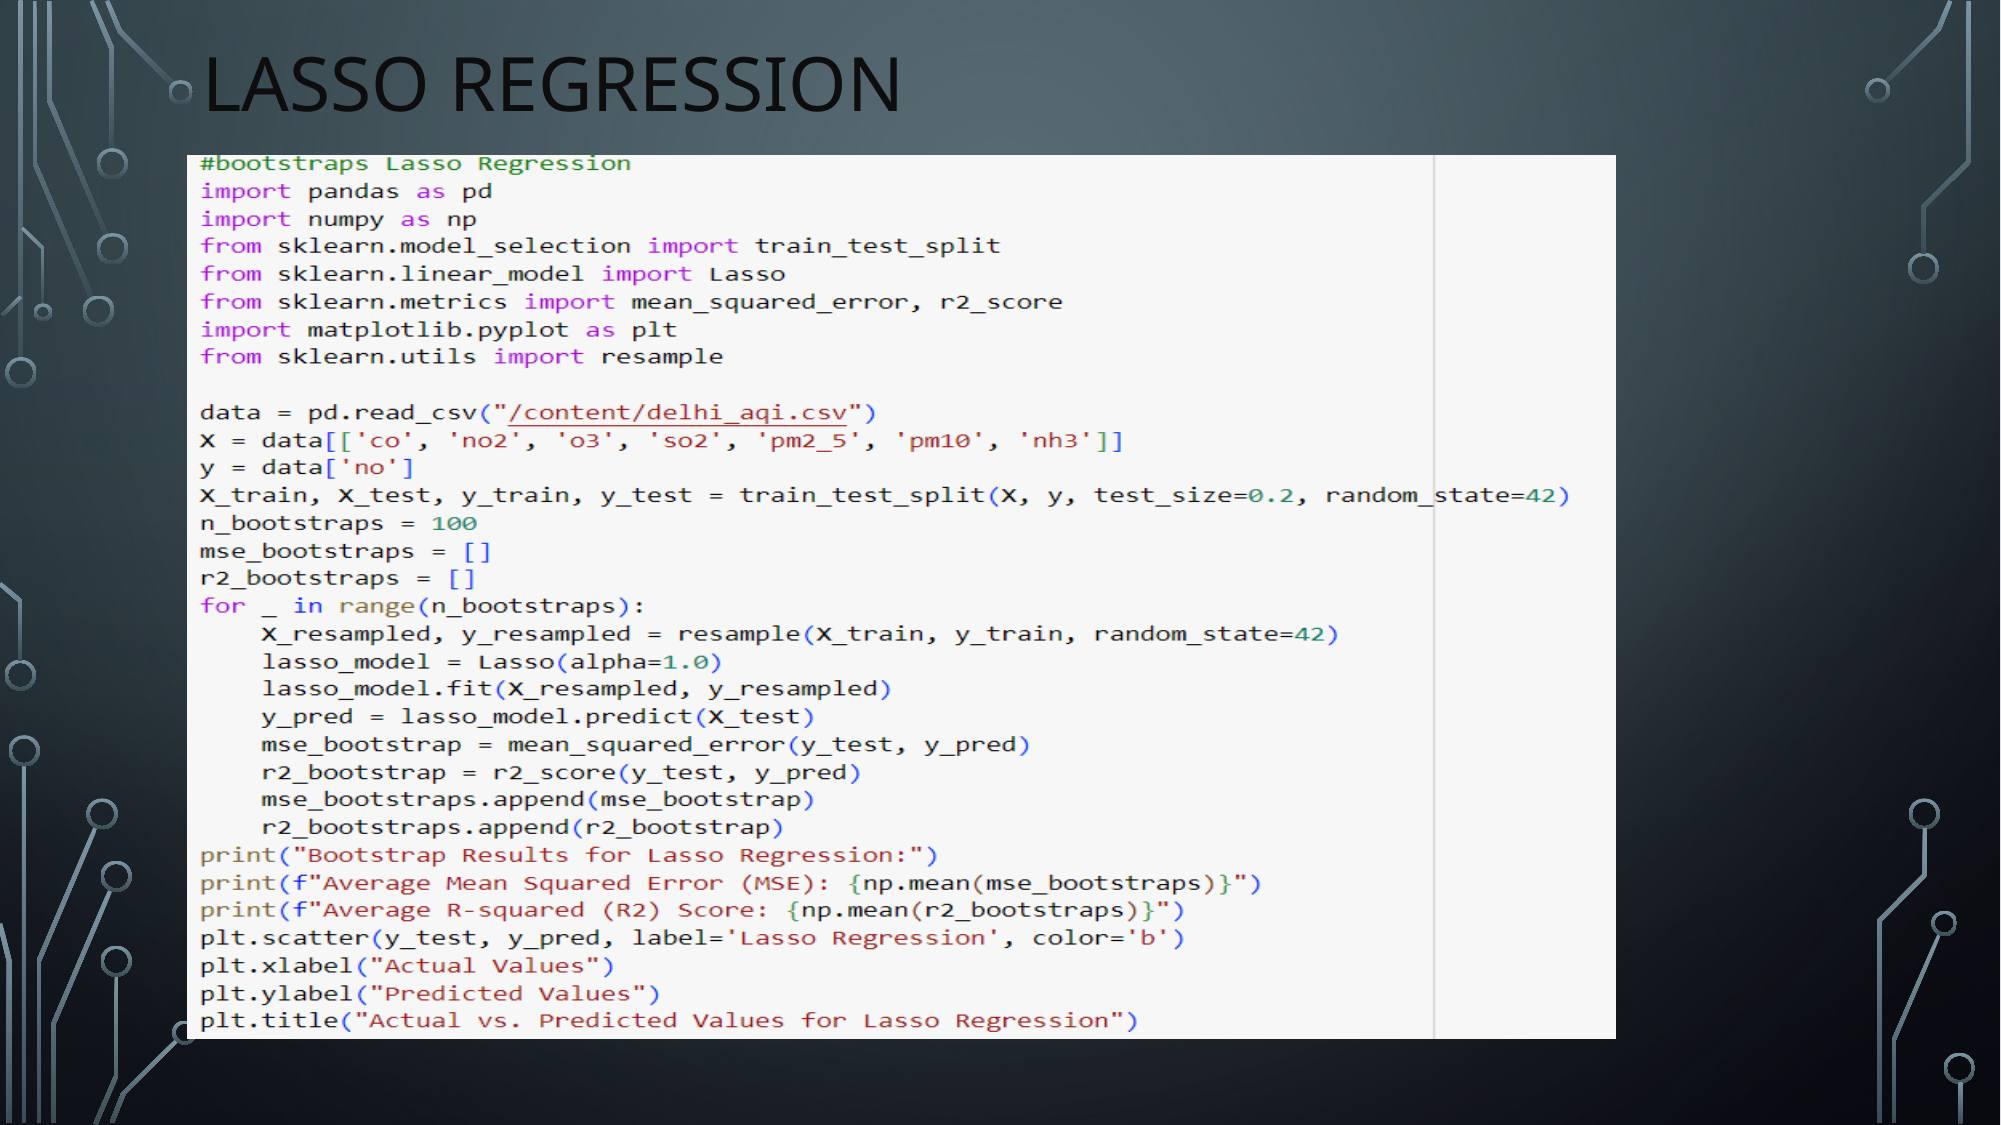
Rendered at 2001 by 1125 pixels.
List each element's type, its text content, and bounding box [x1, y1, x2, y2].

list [186, 155, 1617, 1039]
title Lasso Regression [187, 0, 1813, 175]
